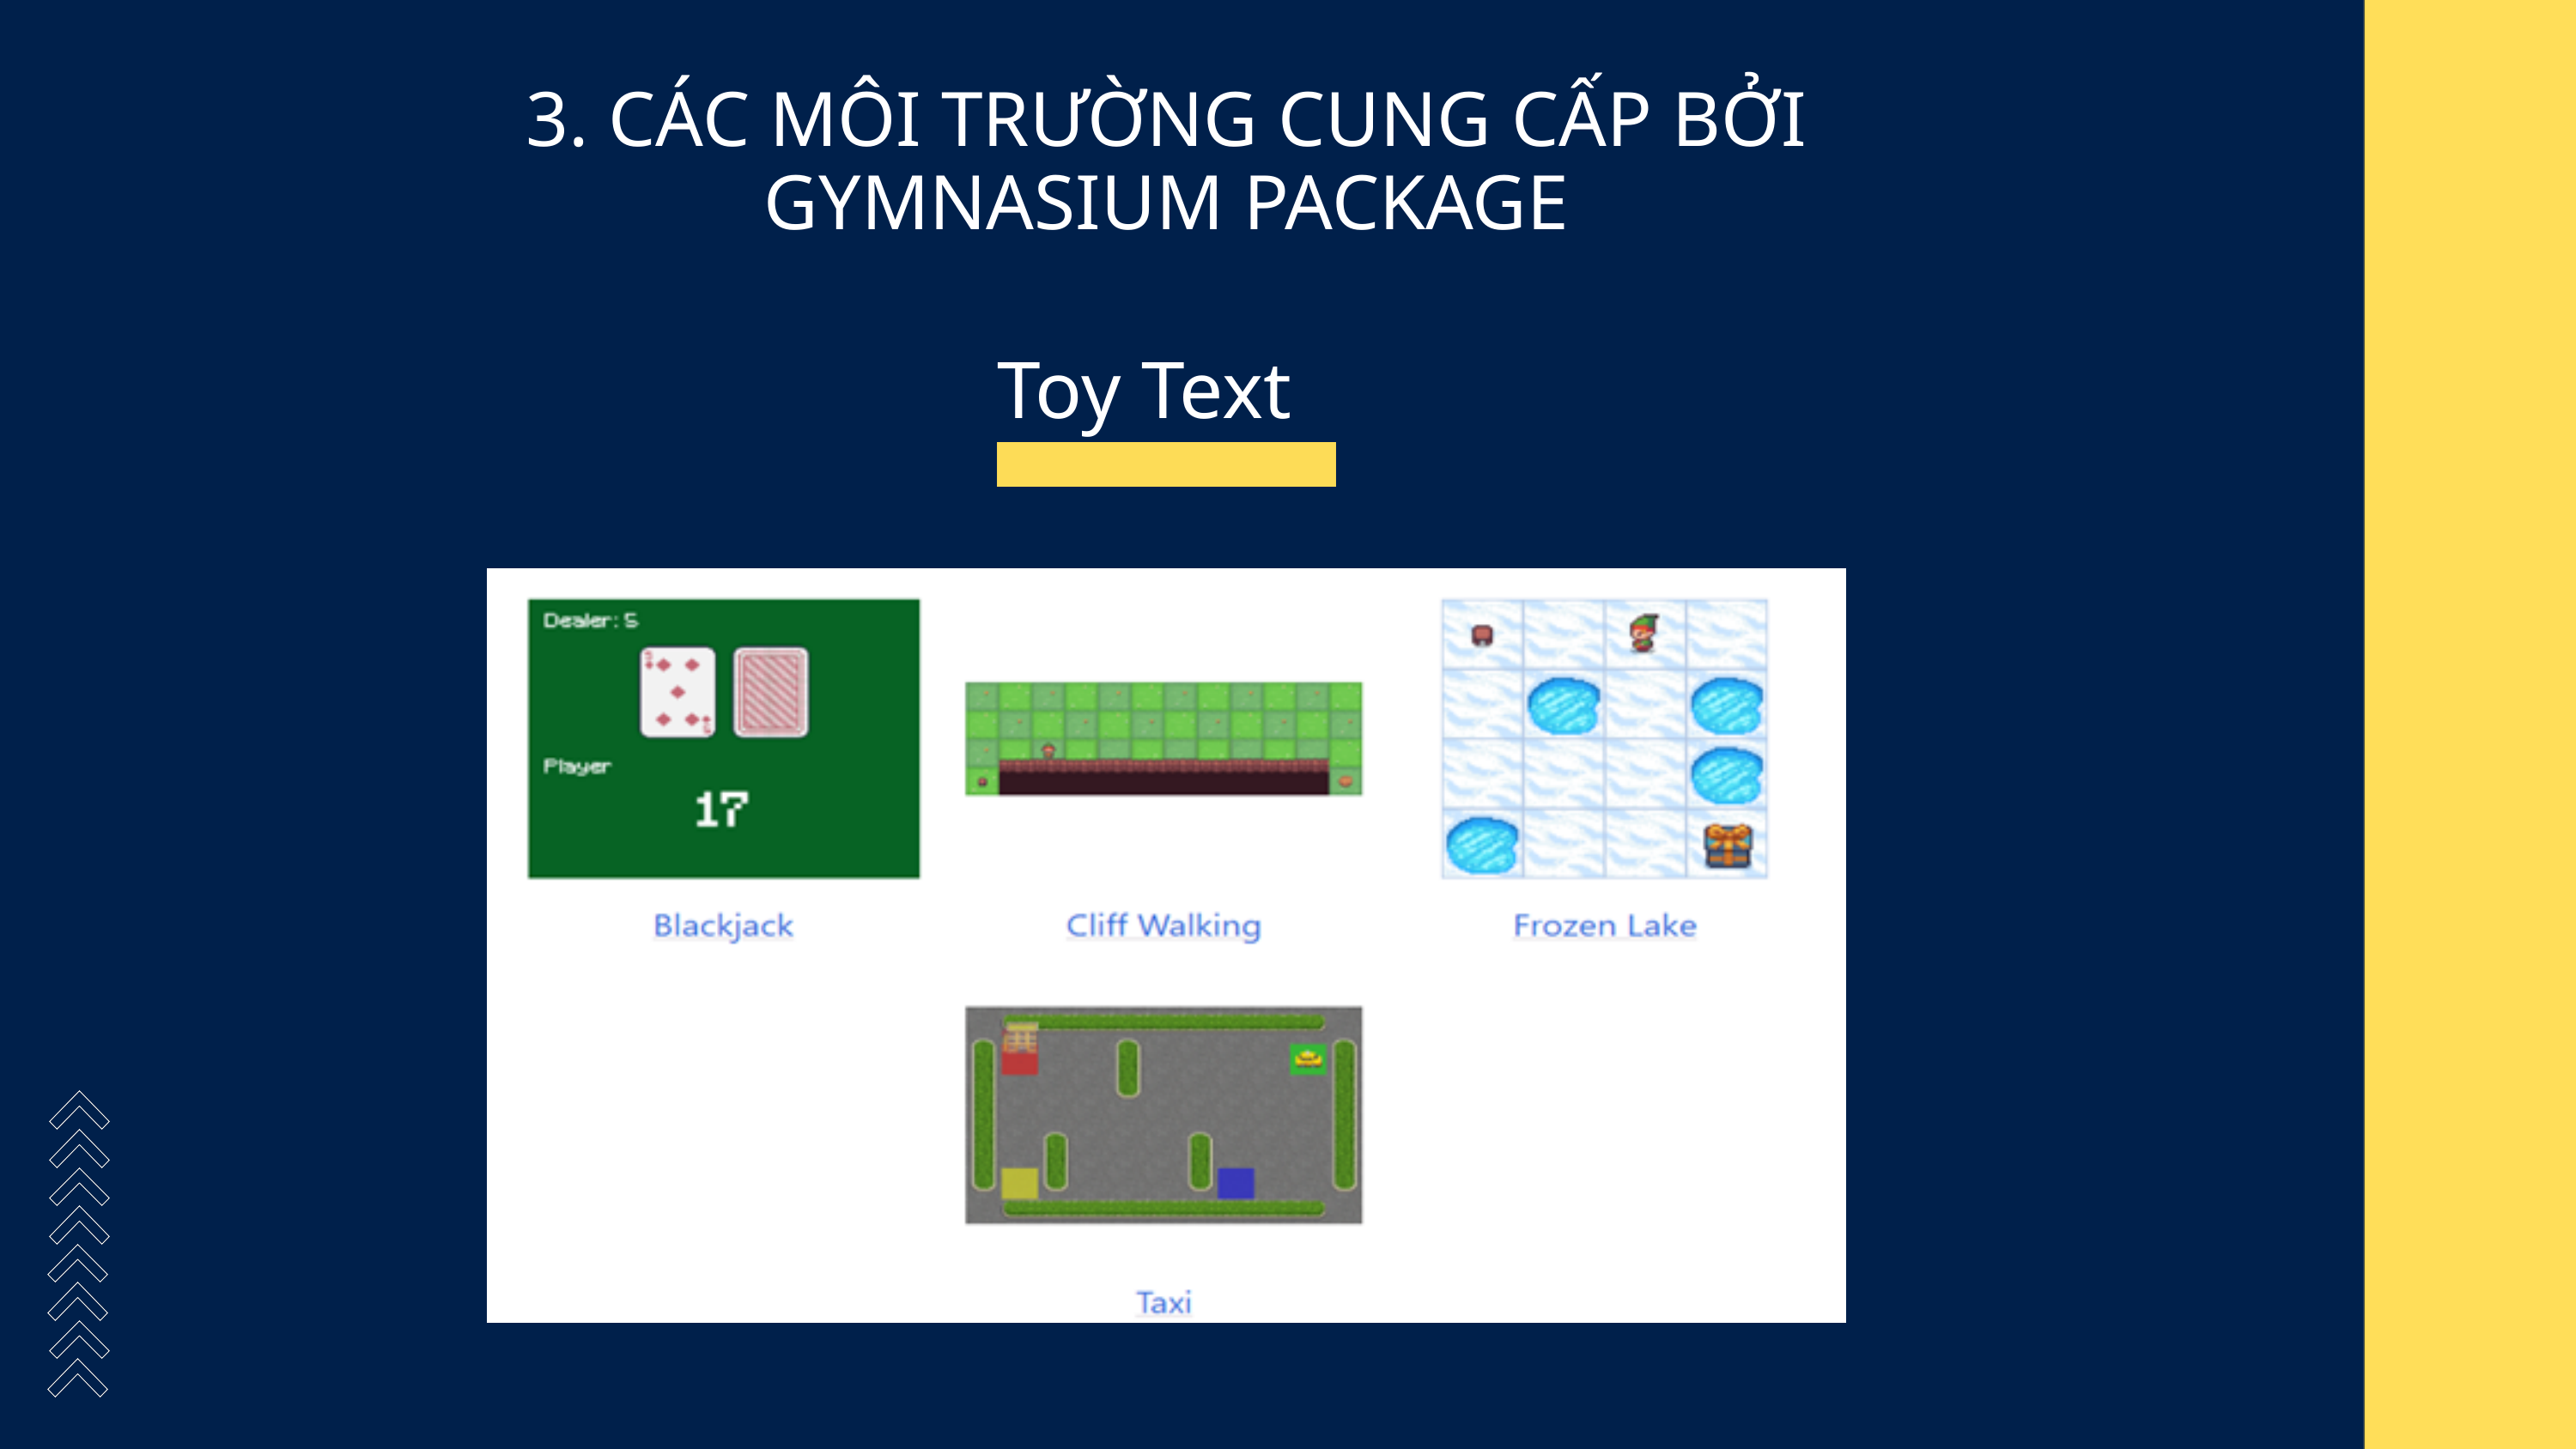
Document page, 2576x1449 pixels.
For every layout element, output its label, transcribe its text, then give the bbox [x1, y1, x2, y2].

picture [46, 1090, 111, 1397]
picture [487, 567, 1847, 1323]
picture [2097, 0, 2576, 1449]
text_box 3. CÁC MÔI TRƯỜNG CUNG CẤP BỞI GYMNASIUM PACKAGE [487, 78, 1846, 246]
text_box Toy Text [997, 324, 1336, 434]
picture [997, 442, 1336, 487]
